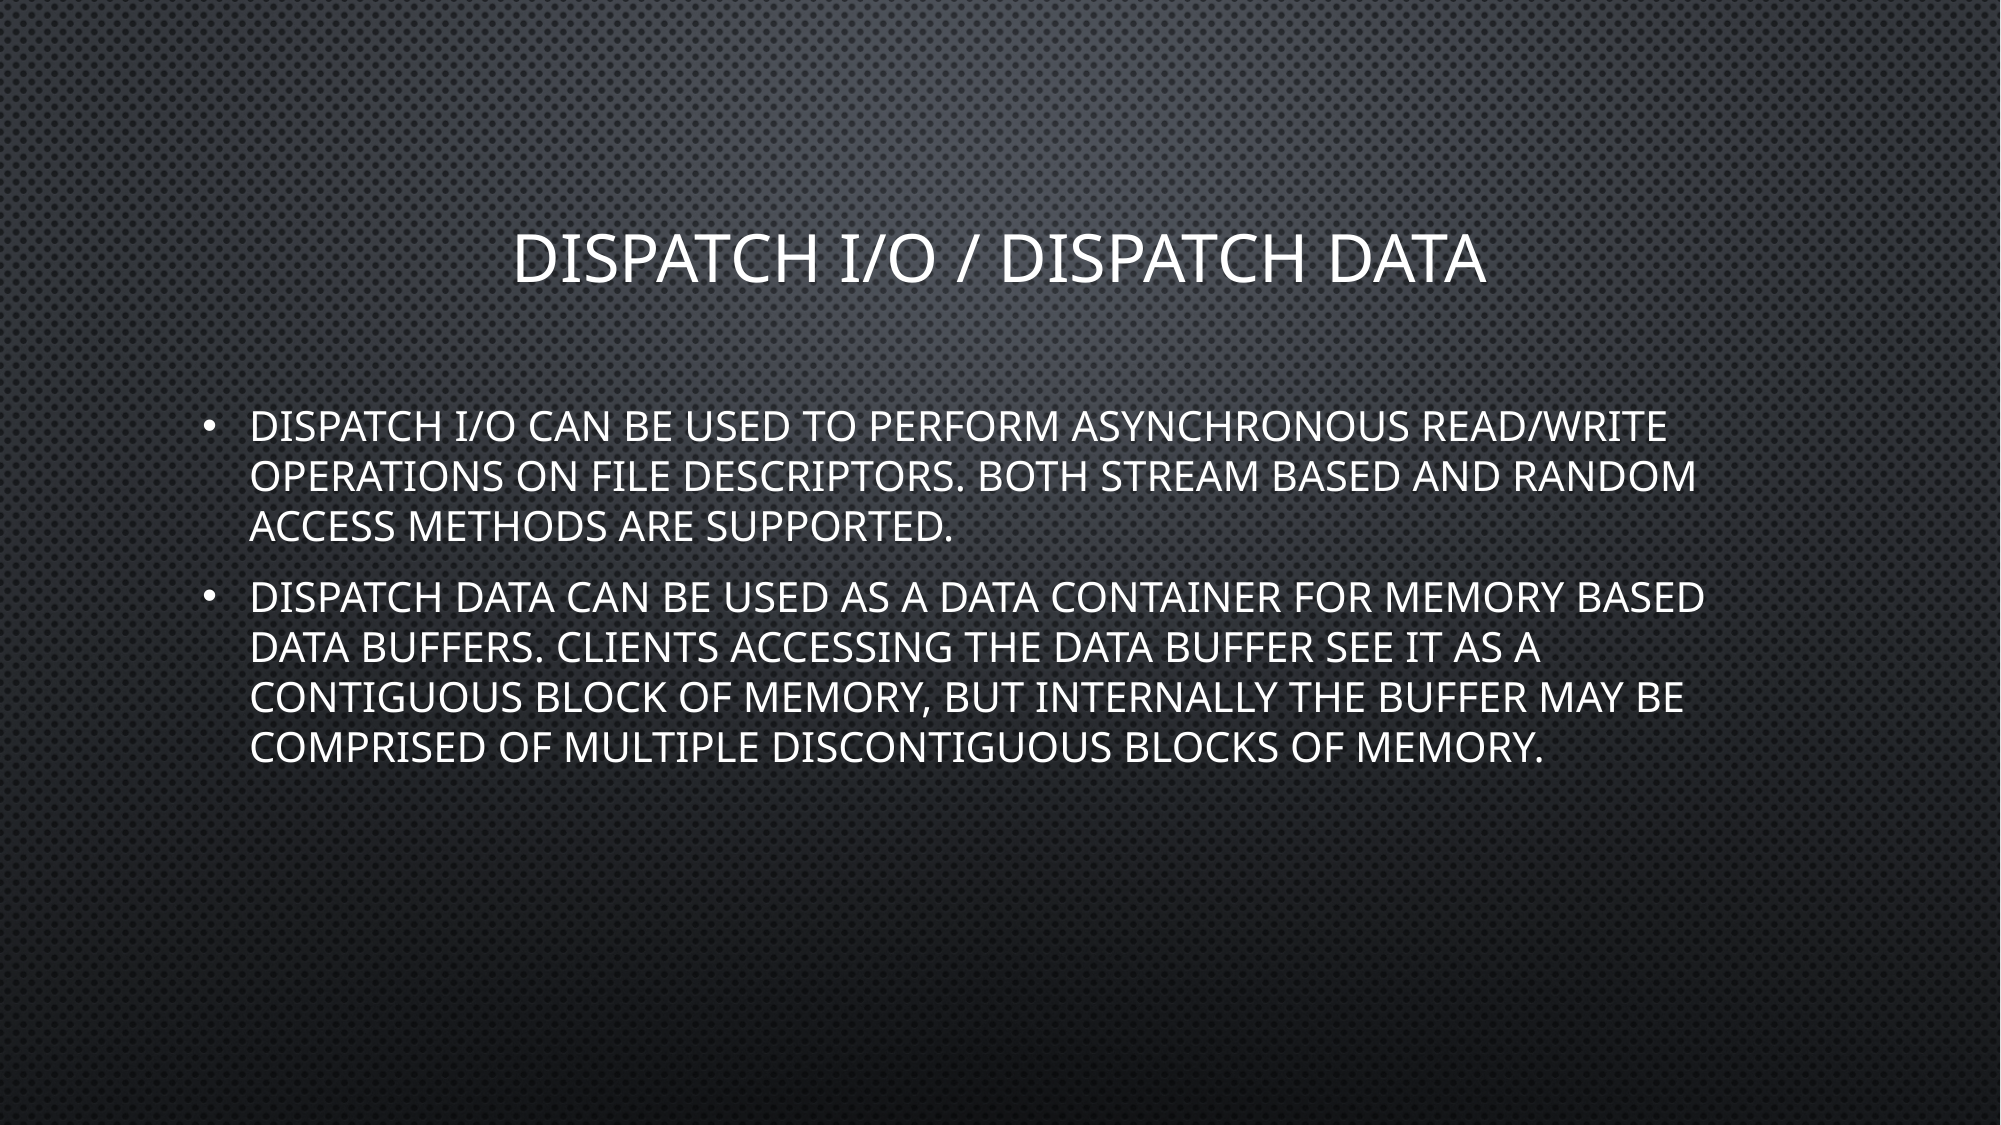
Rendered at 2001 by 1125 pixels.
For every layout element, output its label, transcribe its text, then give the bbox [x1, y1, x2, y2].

list dispatch I/O can be used to perform asynchronous read/write operations on file descriptors. Both stream based and random access methods are supported. Dispatch data can be used as a data container for memory based data buffers. Clients accessing the data buffer see it as a contiguous block of memory, but internally the buffer may be comprised of multiple discontiguous blocks of memory. [187, 220, 1813, 950]
title Dispatch i/O / Dispatch Data [187, 99, 1813, 220]
